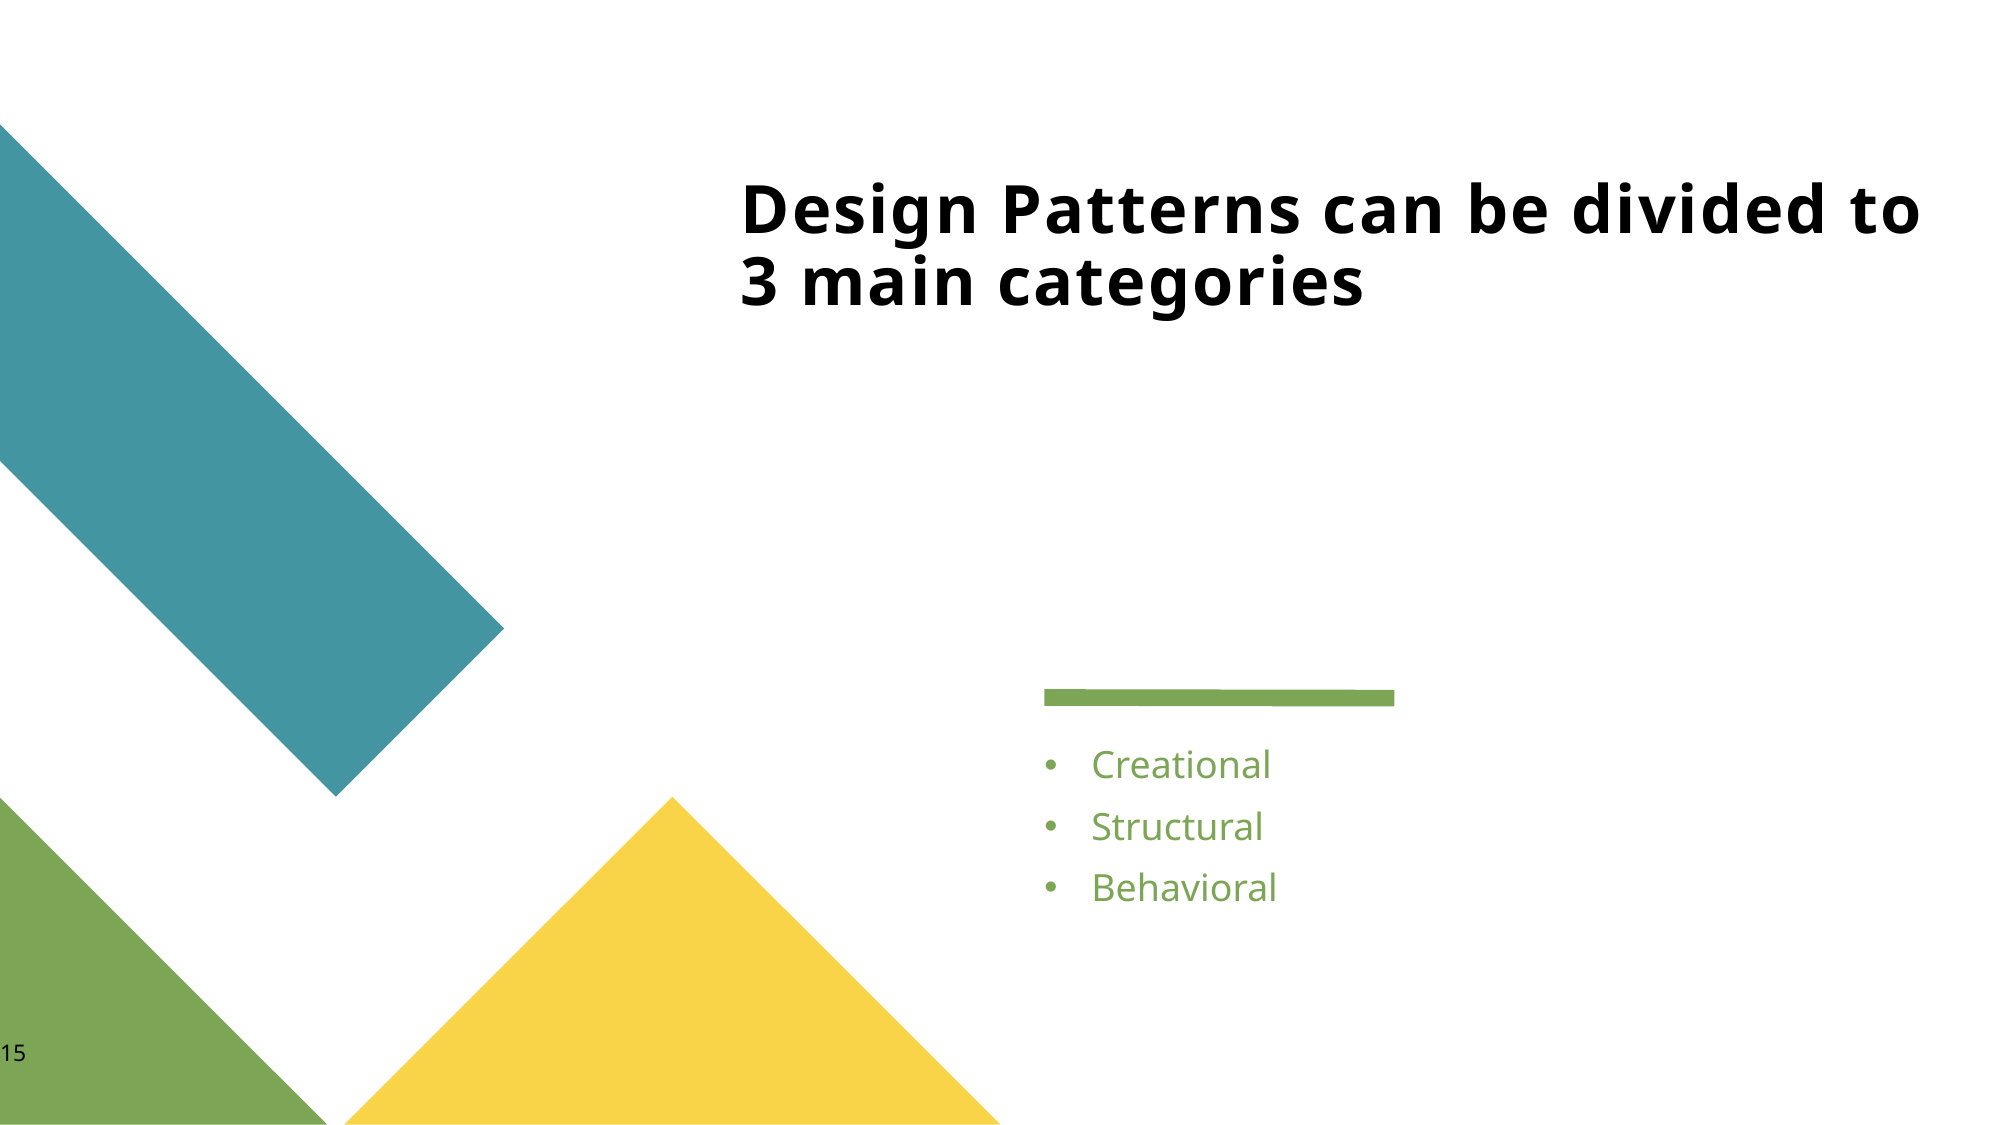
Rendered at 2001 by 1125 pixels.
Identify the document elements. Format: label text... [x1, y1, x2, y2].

list Creational Structural Behavioral [1044, 746, 1946, 903]
slide_number 15 [0, 1038, 86, 1080]
title Design Patterns can be divided to 3 main categories [740, 104, 1946, 401]
text_box [35, 80, 1655, 377]
